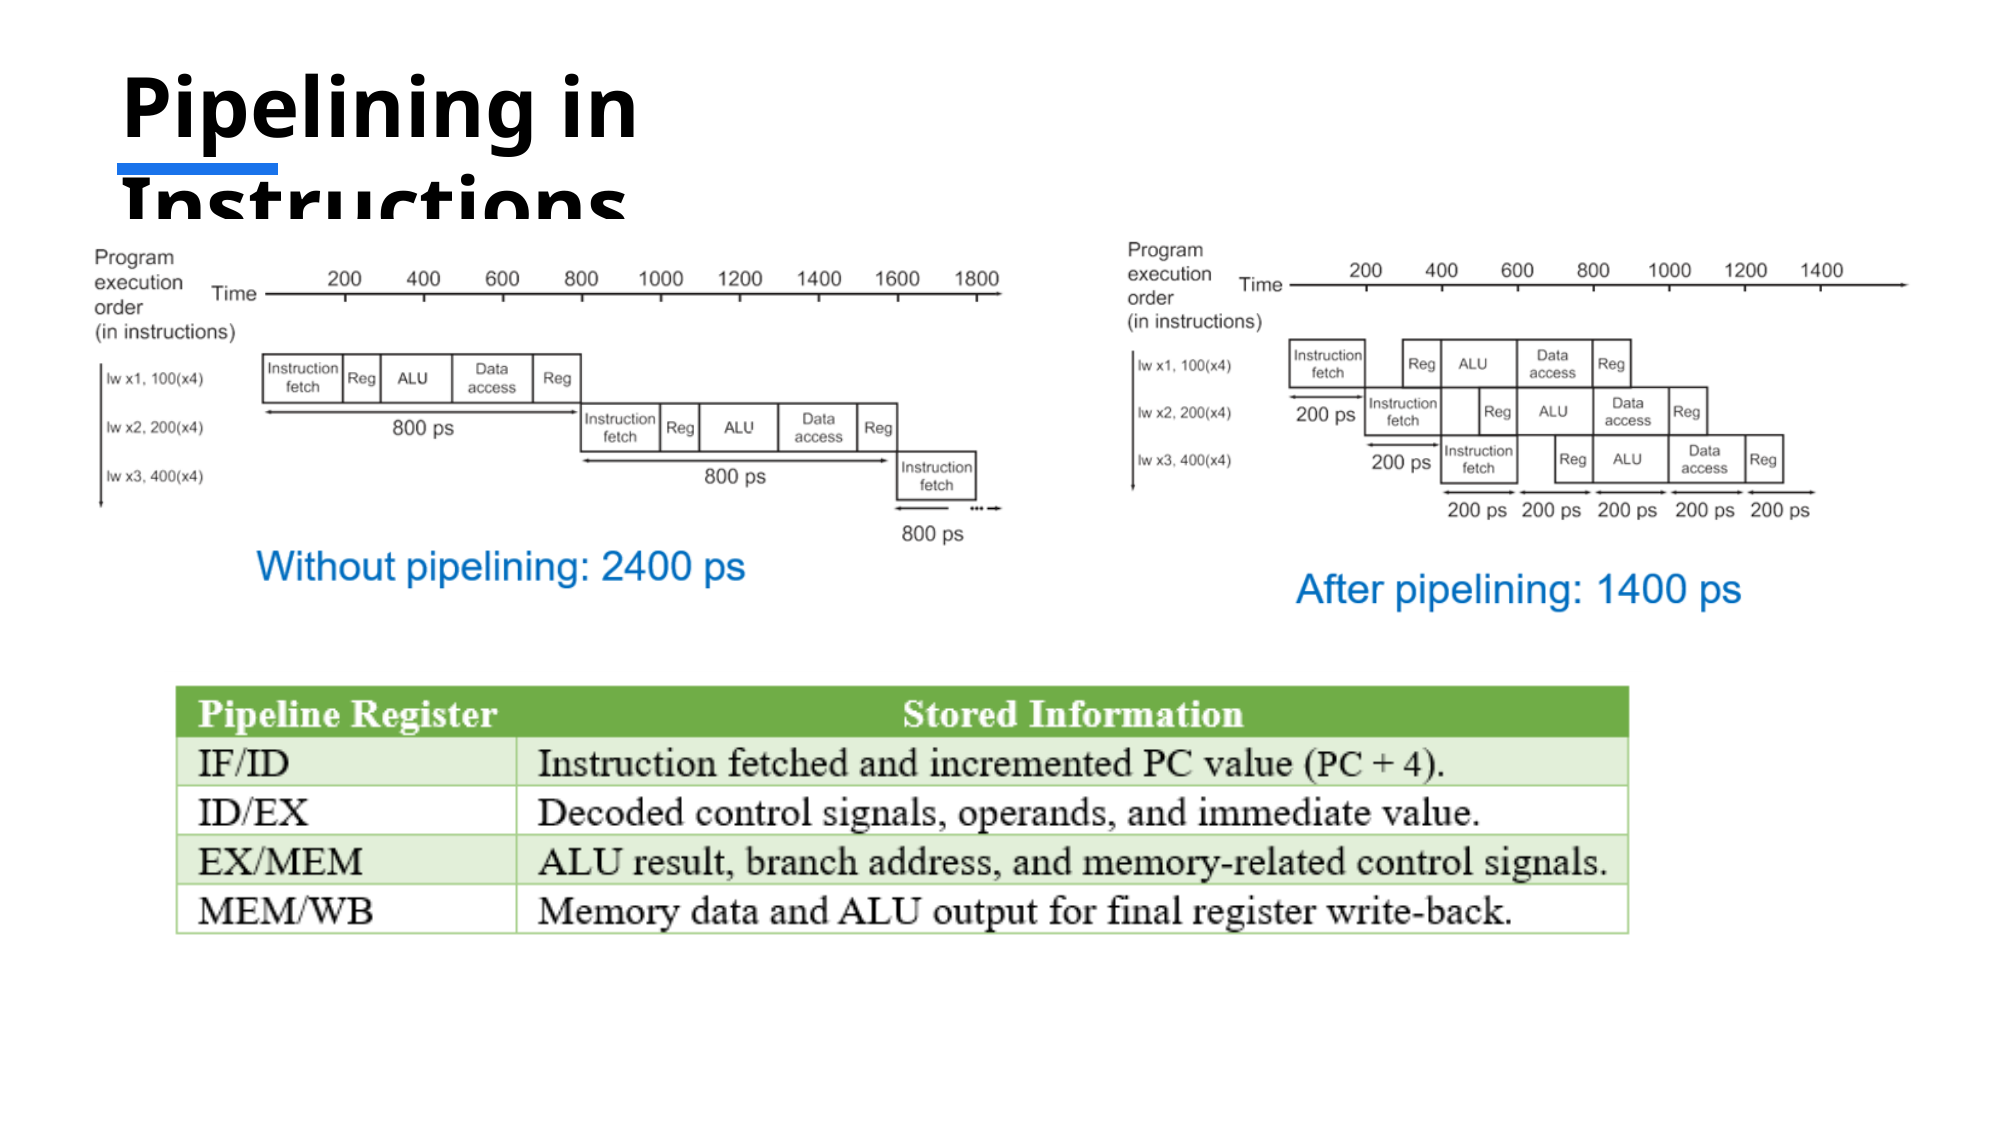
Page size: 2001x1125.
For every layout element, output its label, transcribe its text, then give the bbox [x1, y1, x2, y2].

picture [73, 219, 1037, 606]
title Pipelining in Instructions [105, 47, 1090, 169]
picture [1100, 219, 1926, 631]
picture [164, 670, 1643, 943]
